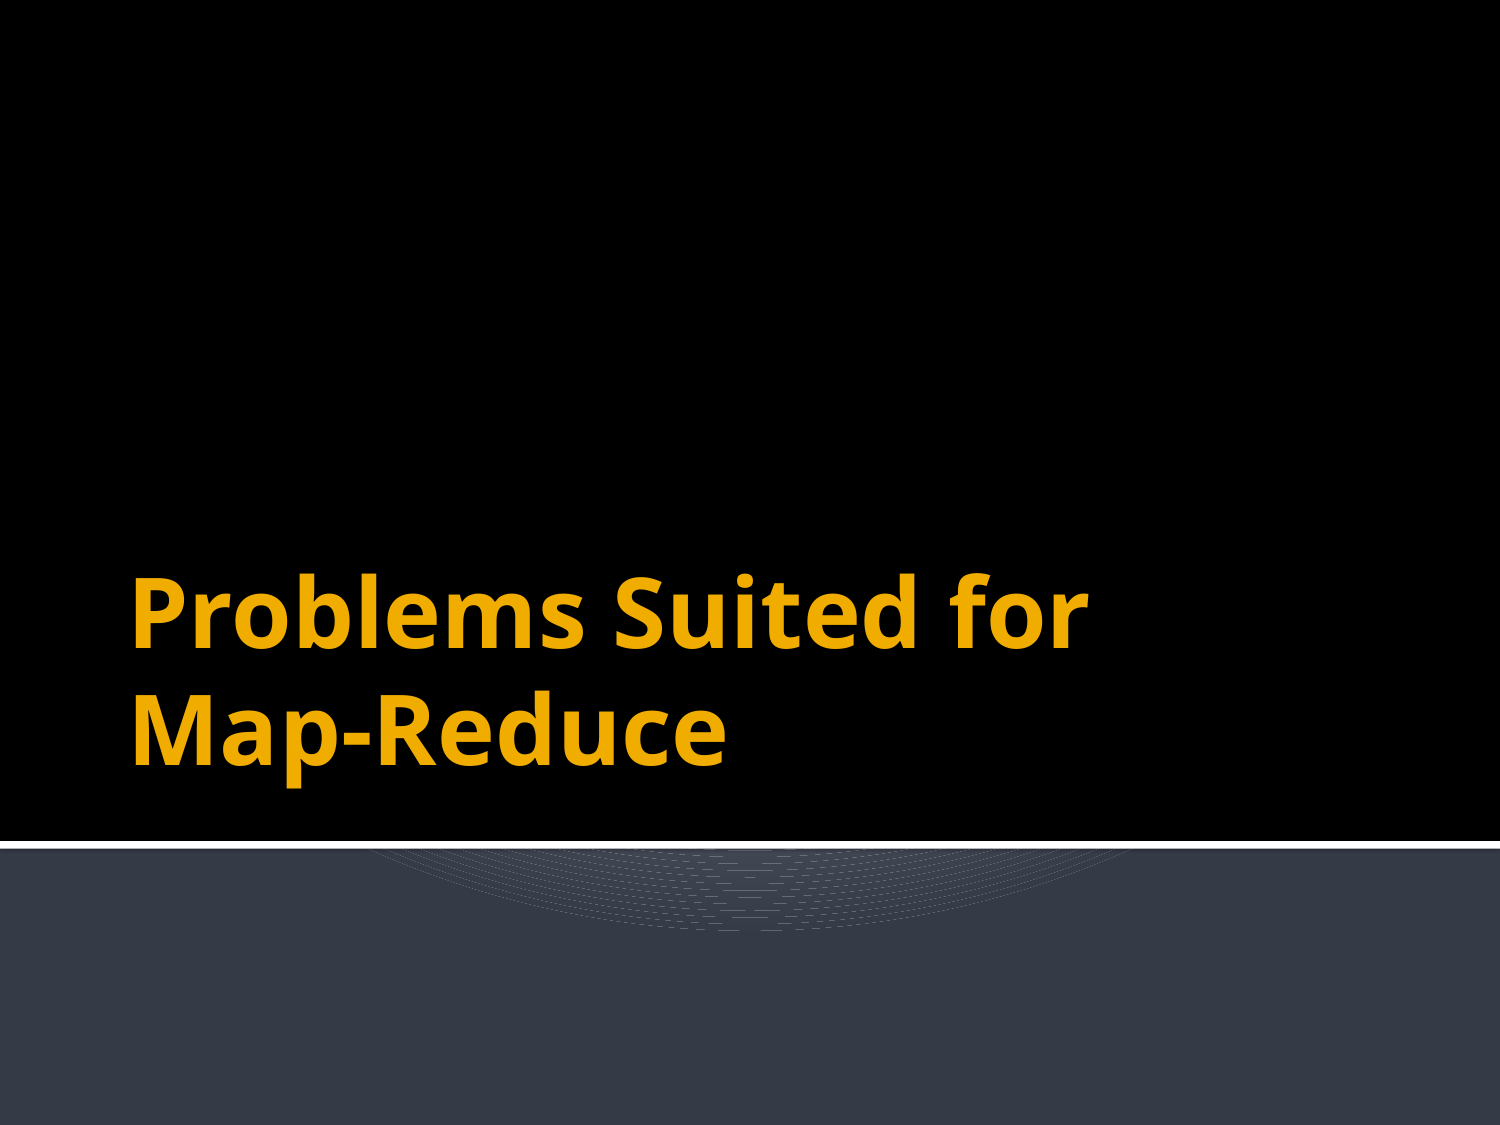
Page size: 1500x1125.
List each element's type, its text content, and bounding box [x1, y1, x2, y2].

title Problems Suited for Map-Reduce [112, 550, 1438, 825]
